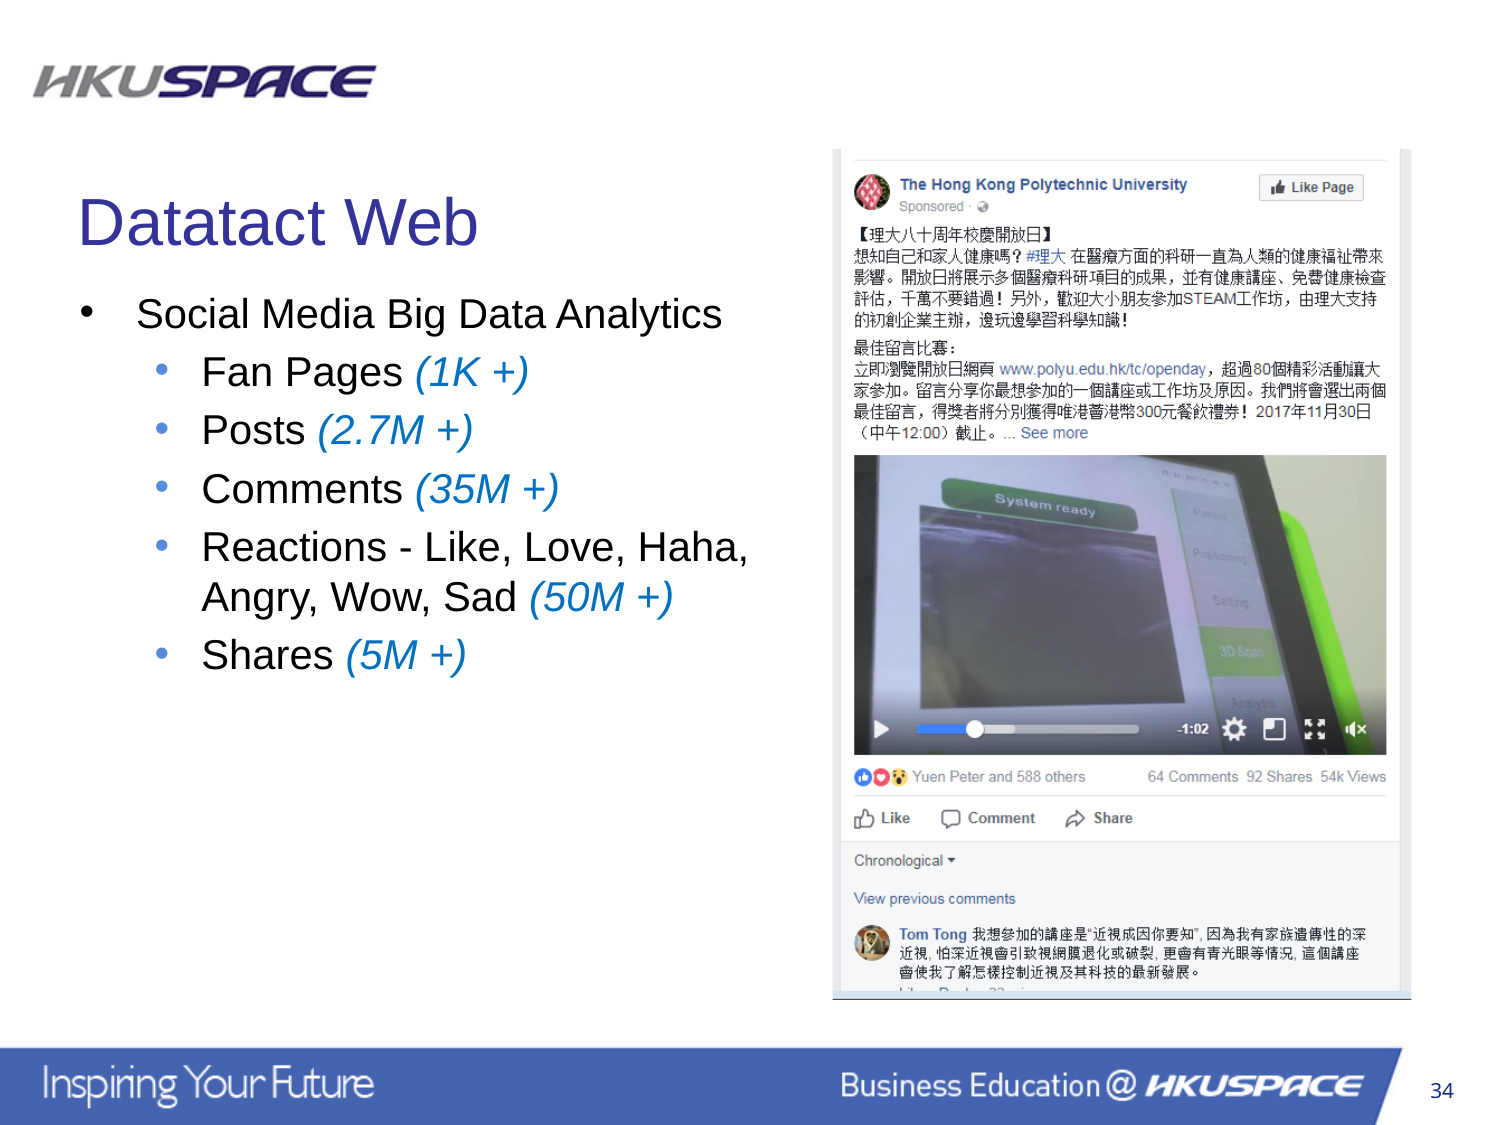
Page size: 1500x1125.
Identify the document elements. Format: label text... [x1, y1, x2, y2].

title Datatact Web [62, 101, 1388, 266]
slide_number 34 [1415, 1070, 1499, 1125]
text_box Social Media Big Data Analytics Fan Pages (1K +) Posts (2.7M +) Comments (35M +) Reactions - Like, Love, Haha, Angry, Wow, Sad (50M +) Shares (5M +) [64, 278, 809, 1047]
picture [0, 0, 1500, 1125]
